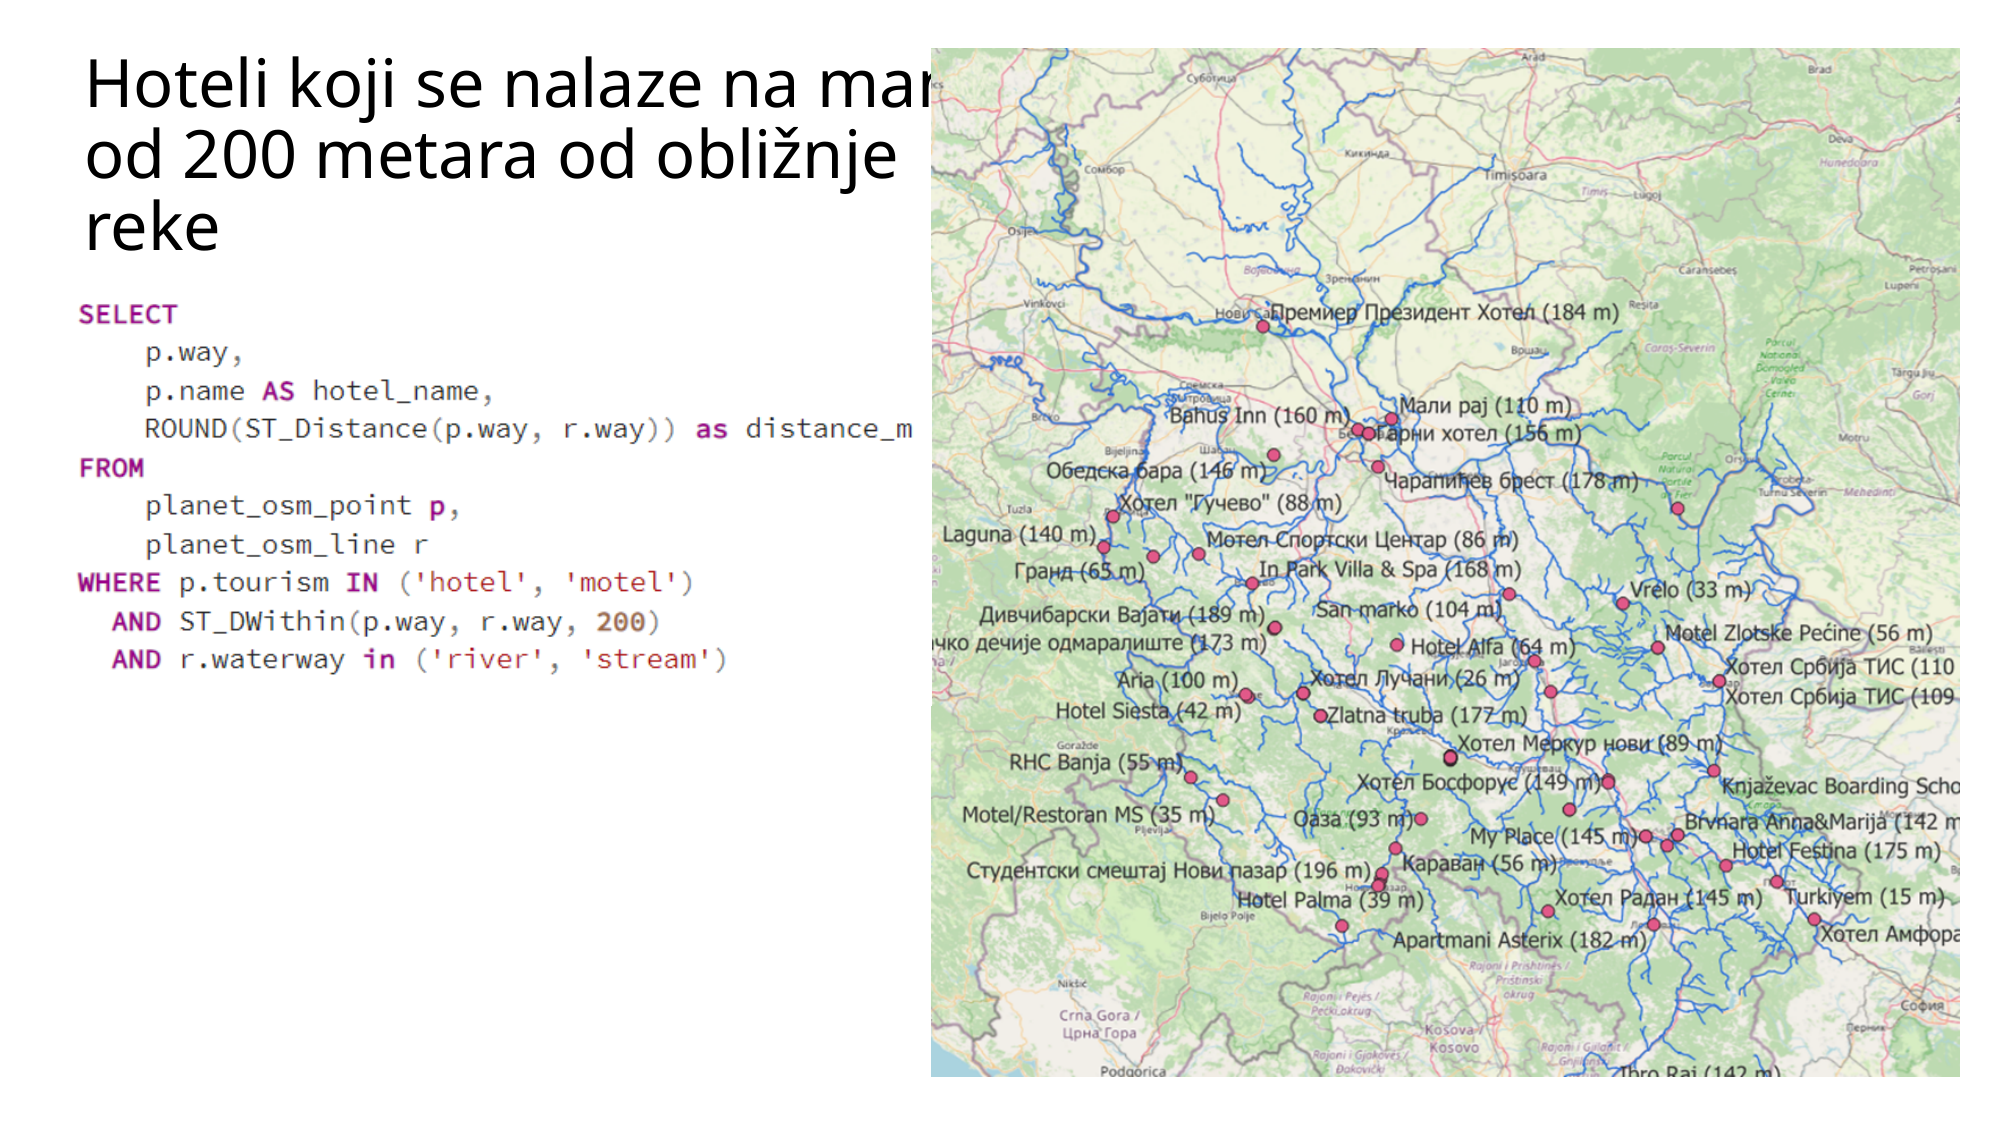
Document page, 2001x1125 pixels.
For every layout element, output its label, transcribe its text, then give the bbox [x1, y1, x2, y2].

picture [71, 48, 1960, 1077]
title Hoteli koji se nalaze na manje od 200 metara od obližnje reke [69, 48, 931, 267]
